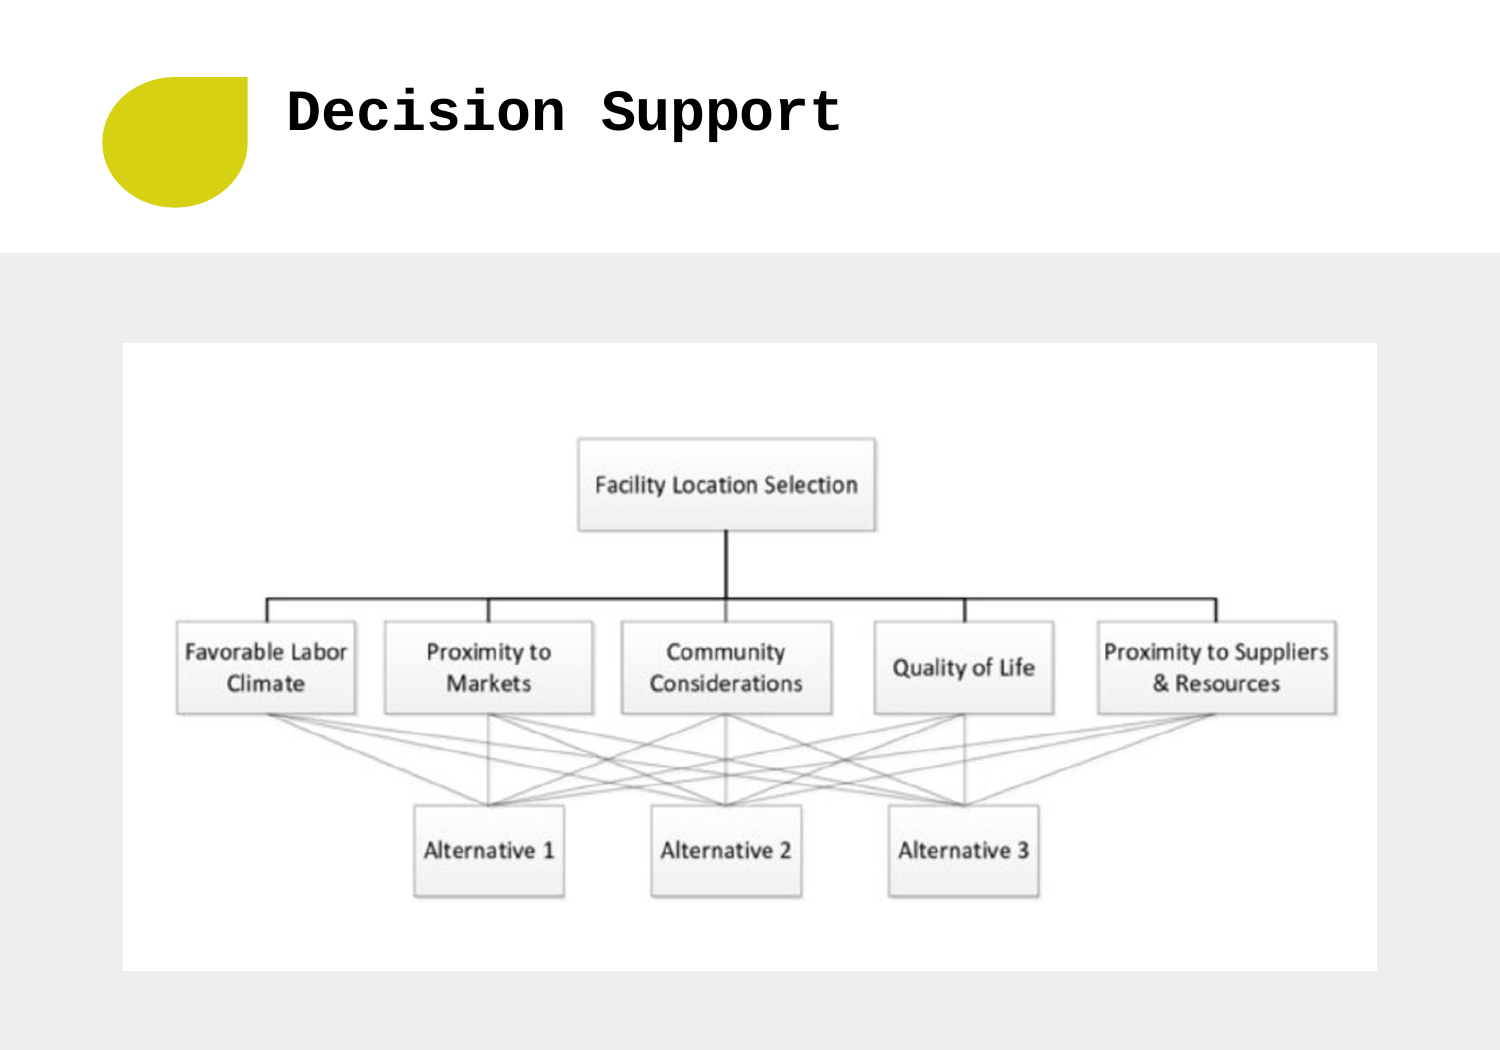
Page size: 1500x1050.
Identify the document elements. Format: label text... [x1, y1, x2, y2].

title Decision Support [63, 55, 1437, 248]
picture [123, 343, 1377, 971]
